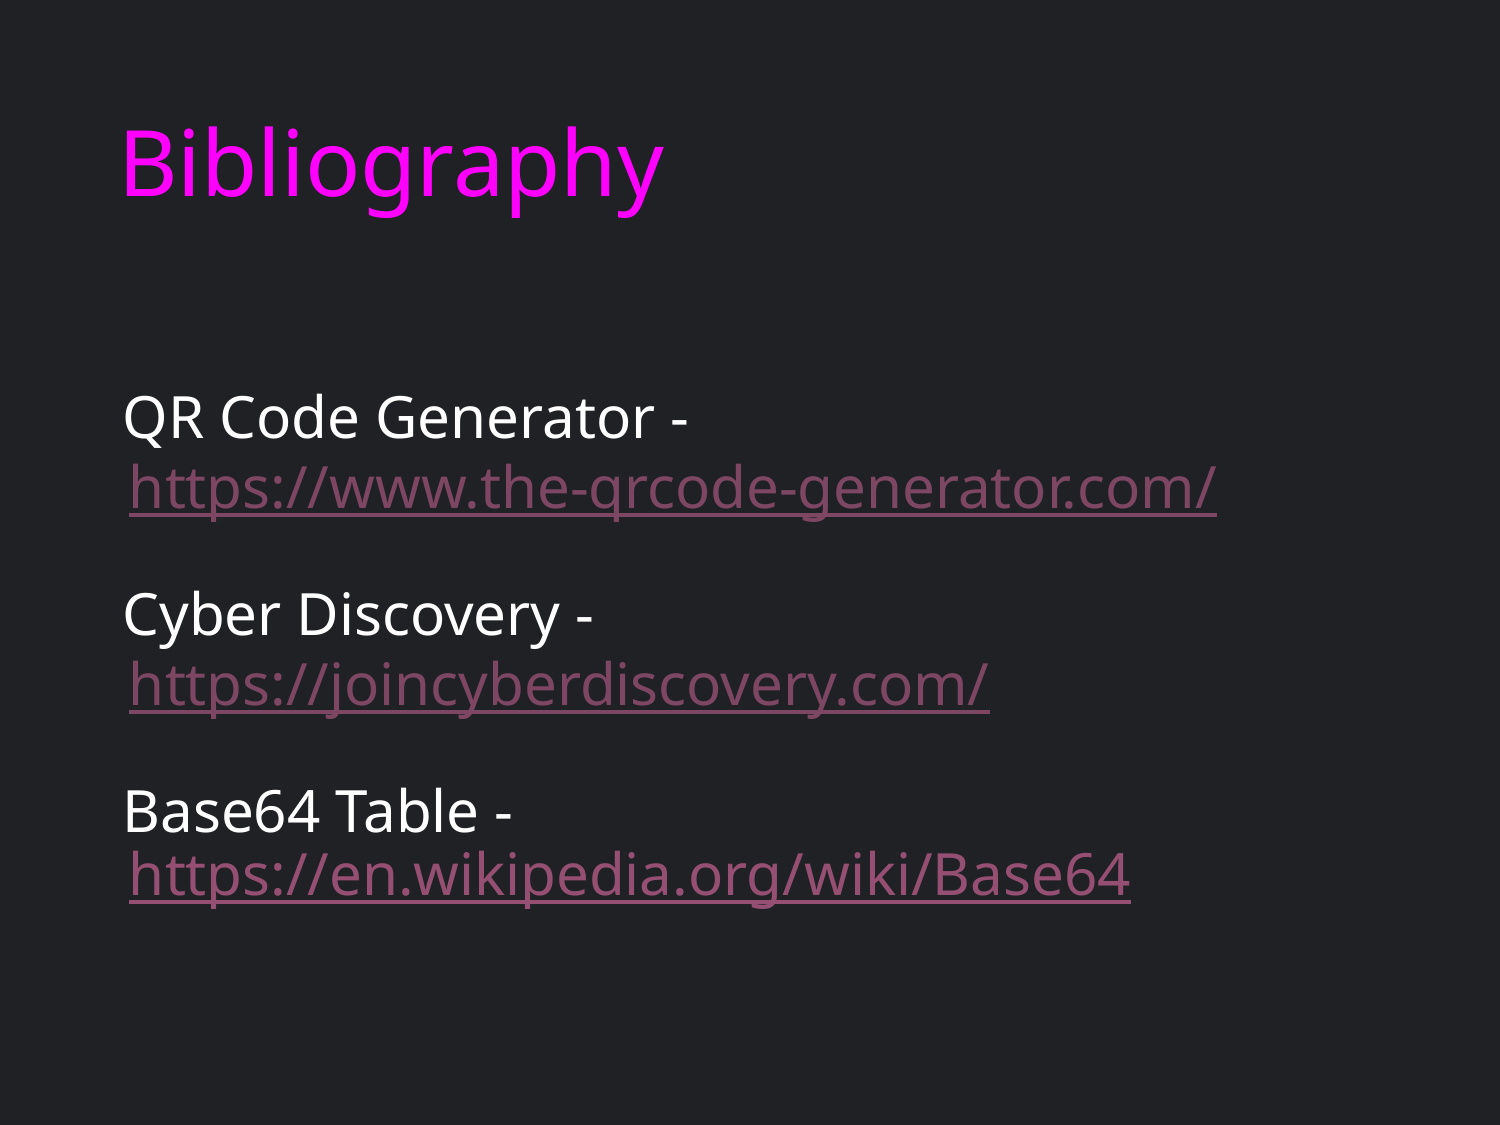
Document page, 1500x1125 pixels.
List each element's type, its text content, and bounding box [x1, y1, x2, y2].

list QR Code Generator - https://www.the-qrcode-generator.com/ Cyber Discovery - https://joincyberdiscovery.com/ Base64 Table - https://en.wikipedia.org/wiki/Base64 [76, 381, 1424, 997]
title Bibliography [103, 58, 1500, 276]
